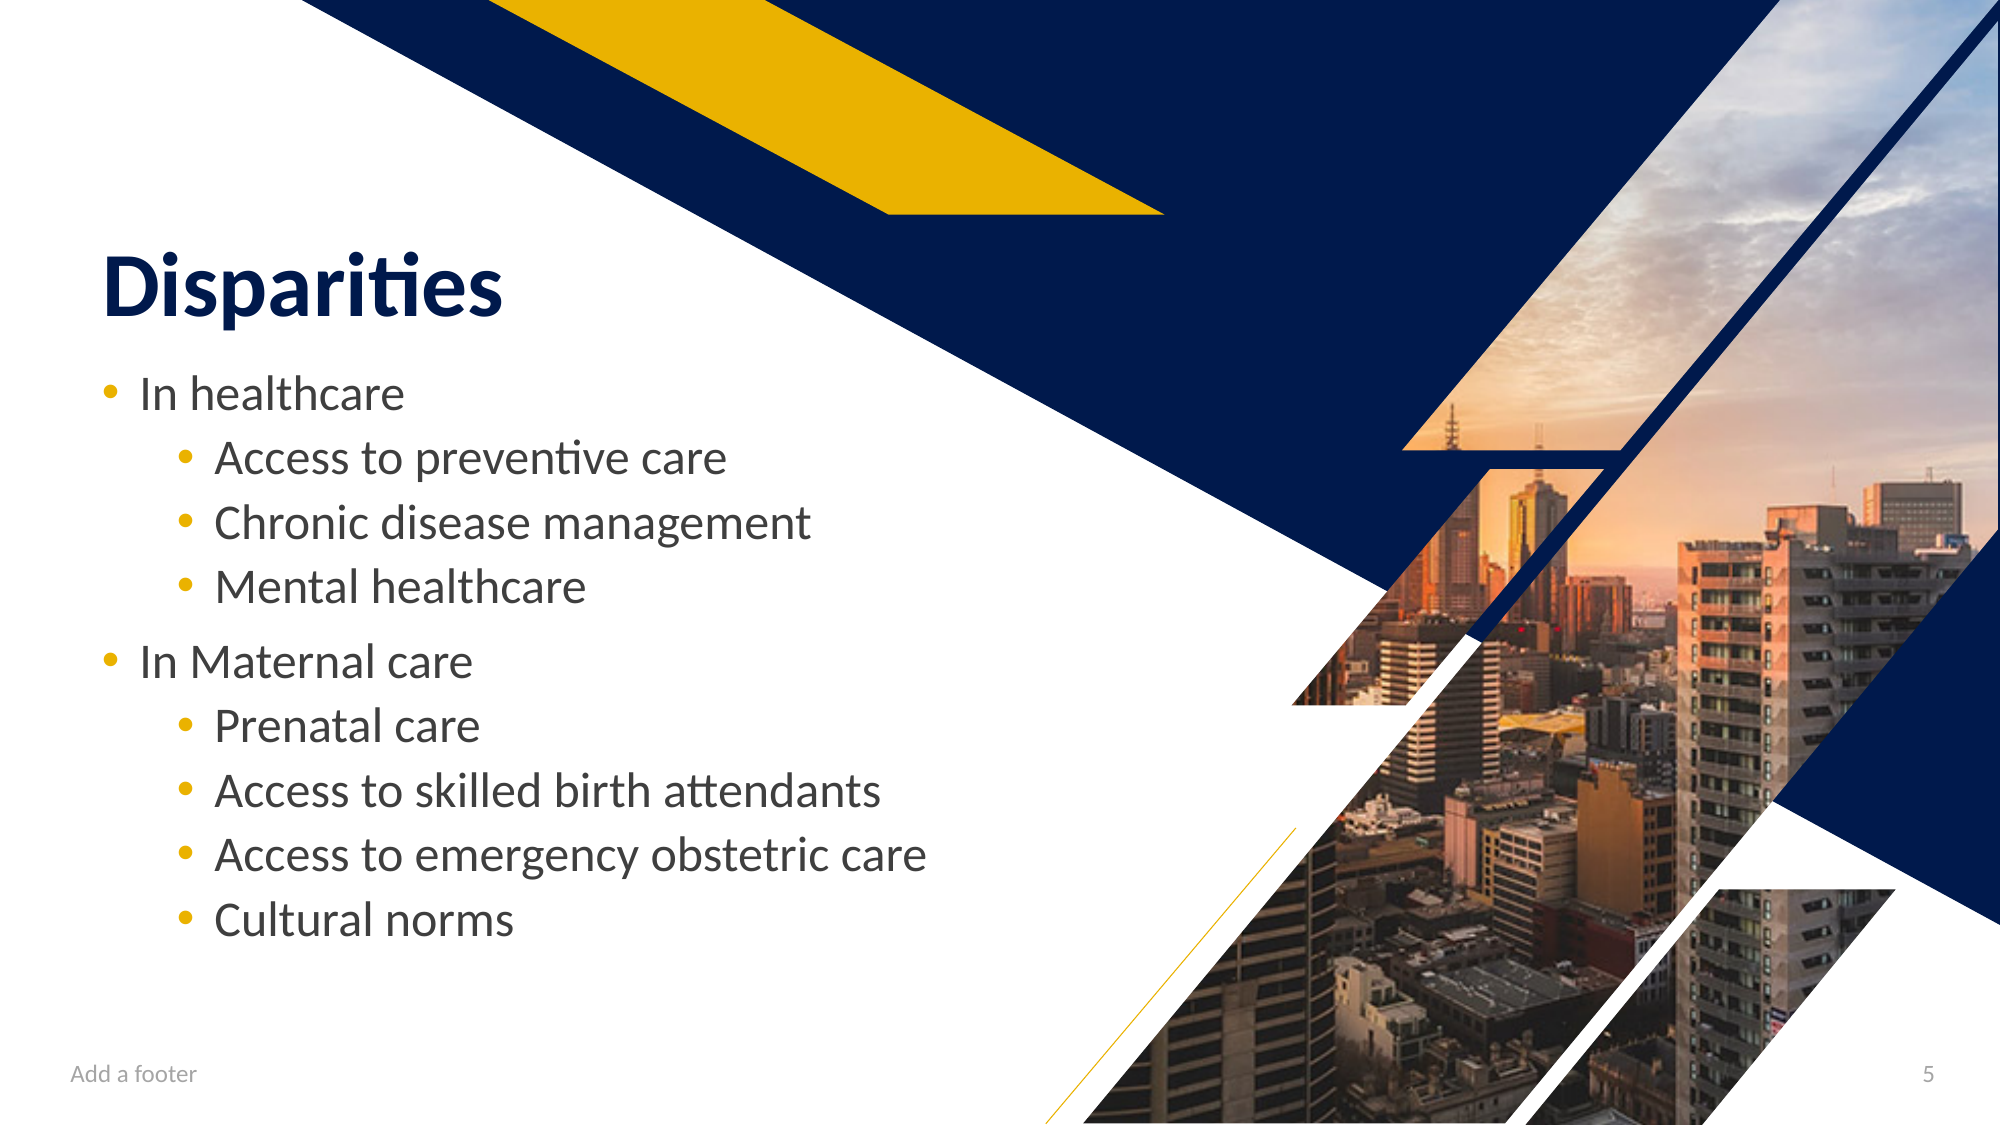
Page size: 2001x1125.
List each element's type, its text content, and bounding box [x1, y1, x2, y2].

footer Add a footer [55, 1042, 731, 1103]
title Disparities [87, 136, 1083, 337]
picture [1083, 0, 2000, 1125]
list In healthcare Access to preventive care Chronic disease management Mental healthcare In Maternal care Prenatal care Access to skilled birth attendants Access to emergency obstetric care Cultural norms [87, 360, 1083, 1043]
